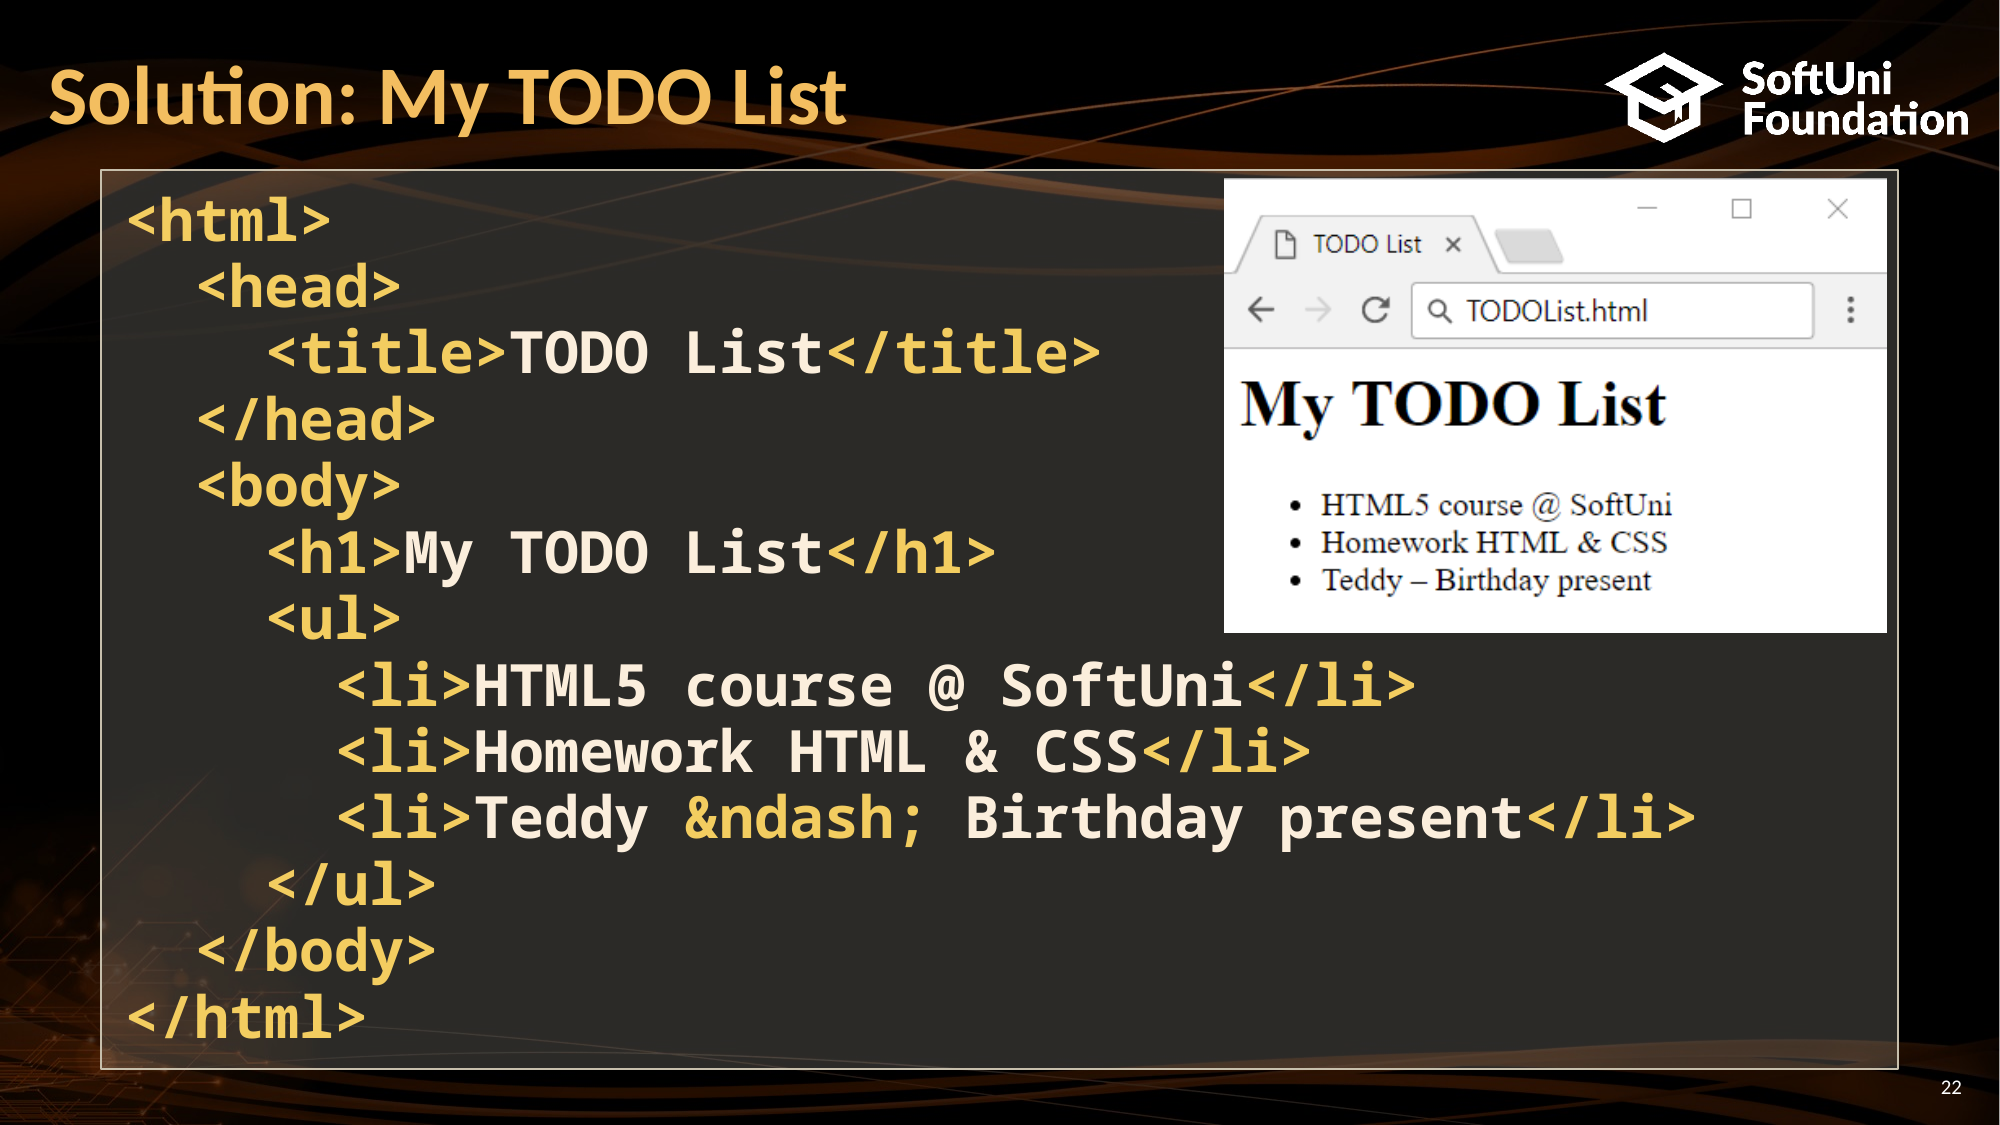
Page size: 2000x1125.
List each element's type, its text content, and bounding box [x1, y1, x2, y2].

slide_number 22 [1897, 1070, 1968, 1103]
text_box <html> <head> <title>TODO List</title> </head> <body> <h1>My TODO List</h1> <ul> <li>HTML5 course @ SoftUni</li> <li>Homework HTML & CSS</li> <li>Teddy &ndash; Birthday present</li> </ul> </body> </html> [100, 170, 1899, 1070]
picture [0, 0, 2000, 1125]
title Solution: My TODO List [30, 6, 1602, 189]
